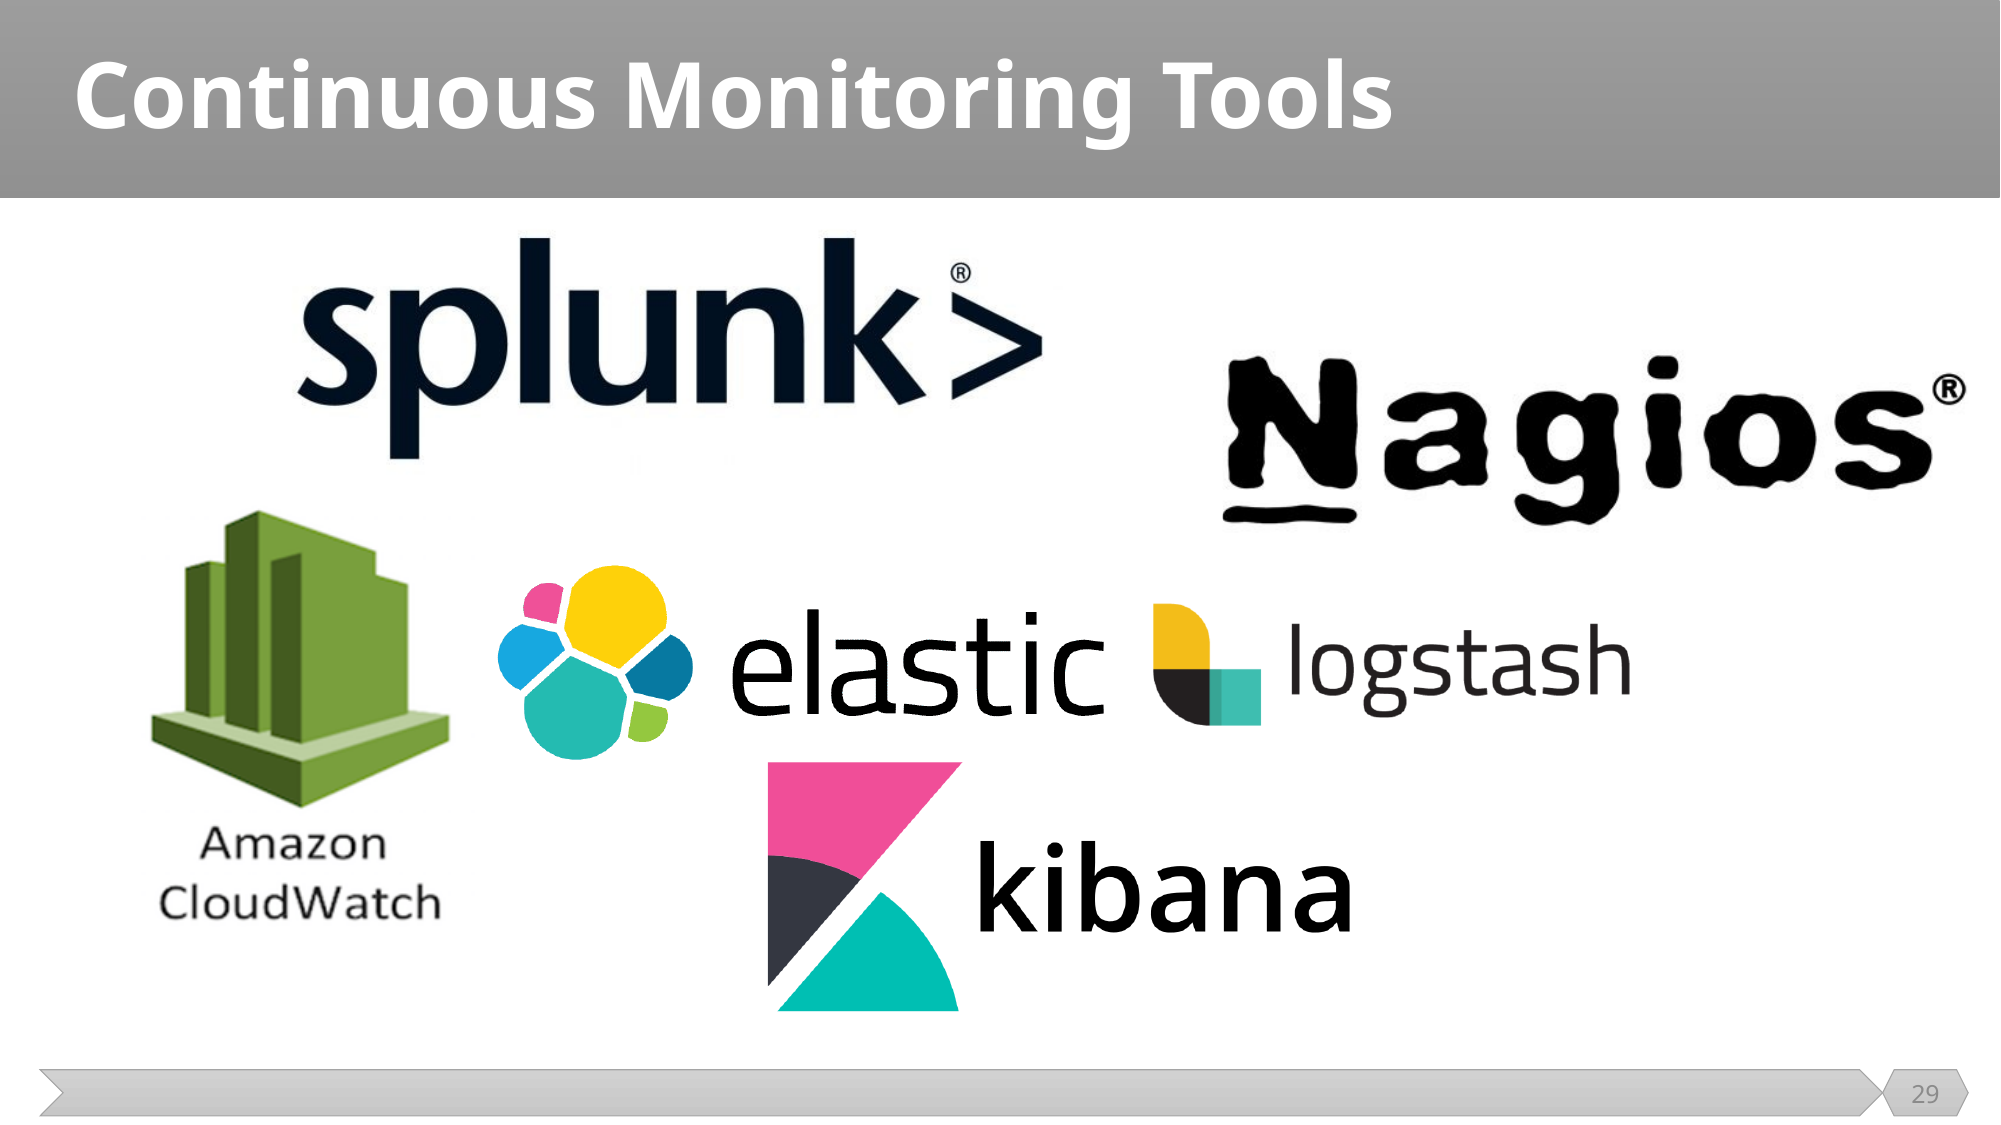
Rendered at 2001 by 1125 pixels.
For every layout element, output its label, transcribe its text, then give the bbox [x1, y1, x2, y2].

picture [268, 224, 1075, 475]
picture [119, 331, 1969, 1022]
title Continuous Monitoring Tools [56, 0, 1969, 199]
slide_number 29 [1882, 1065, 1969, 1125]
